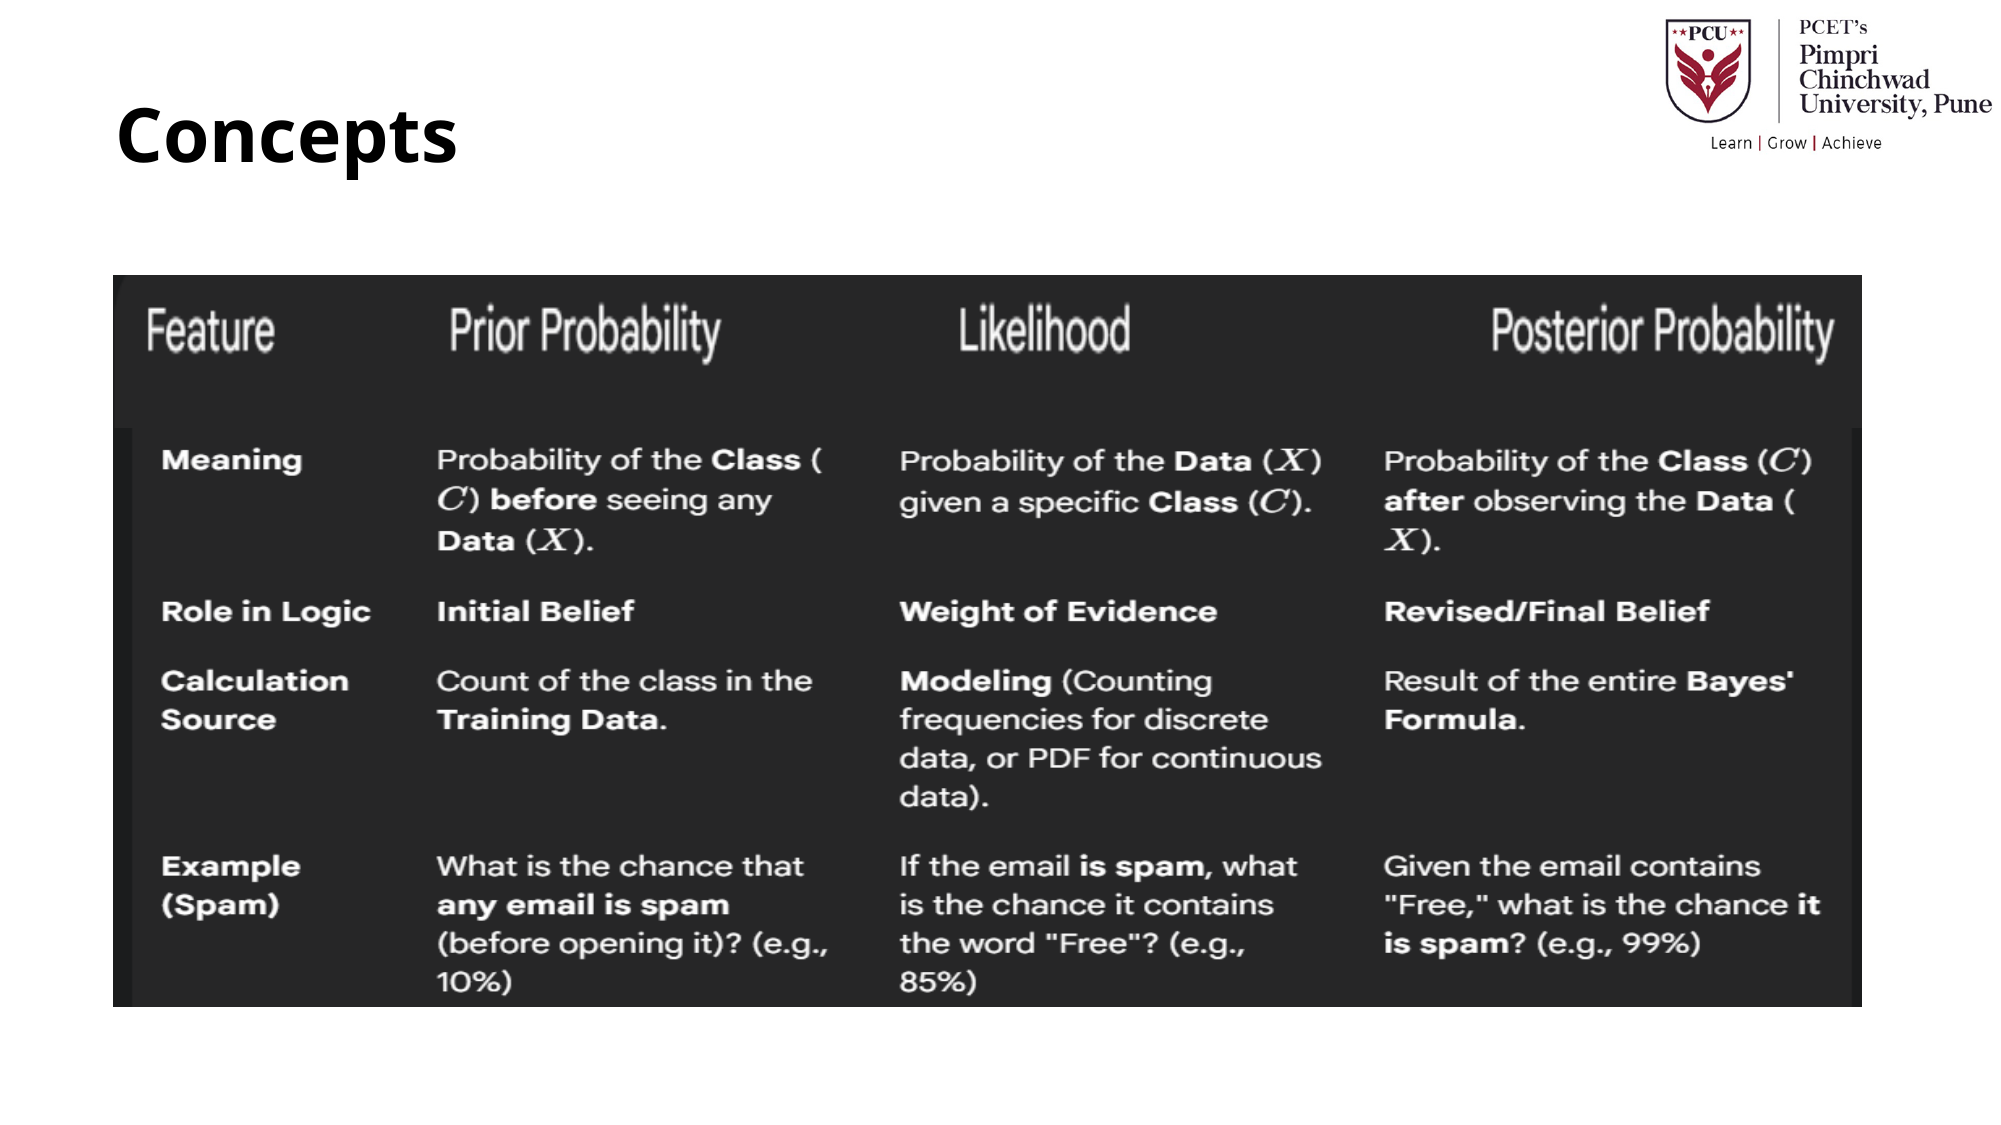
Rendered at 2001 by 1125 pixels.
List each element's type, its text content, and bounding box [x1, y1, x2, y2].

picture [113, 275, 1862, 1007]
picture [1660, 0, 2000, 165]
title Concepts [100, 90, 1849, 276]
